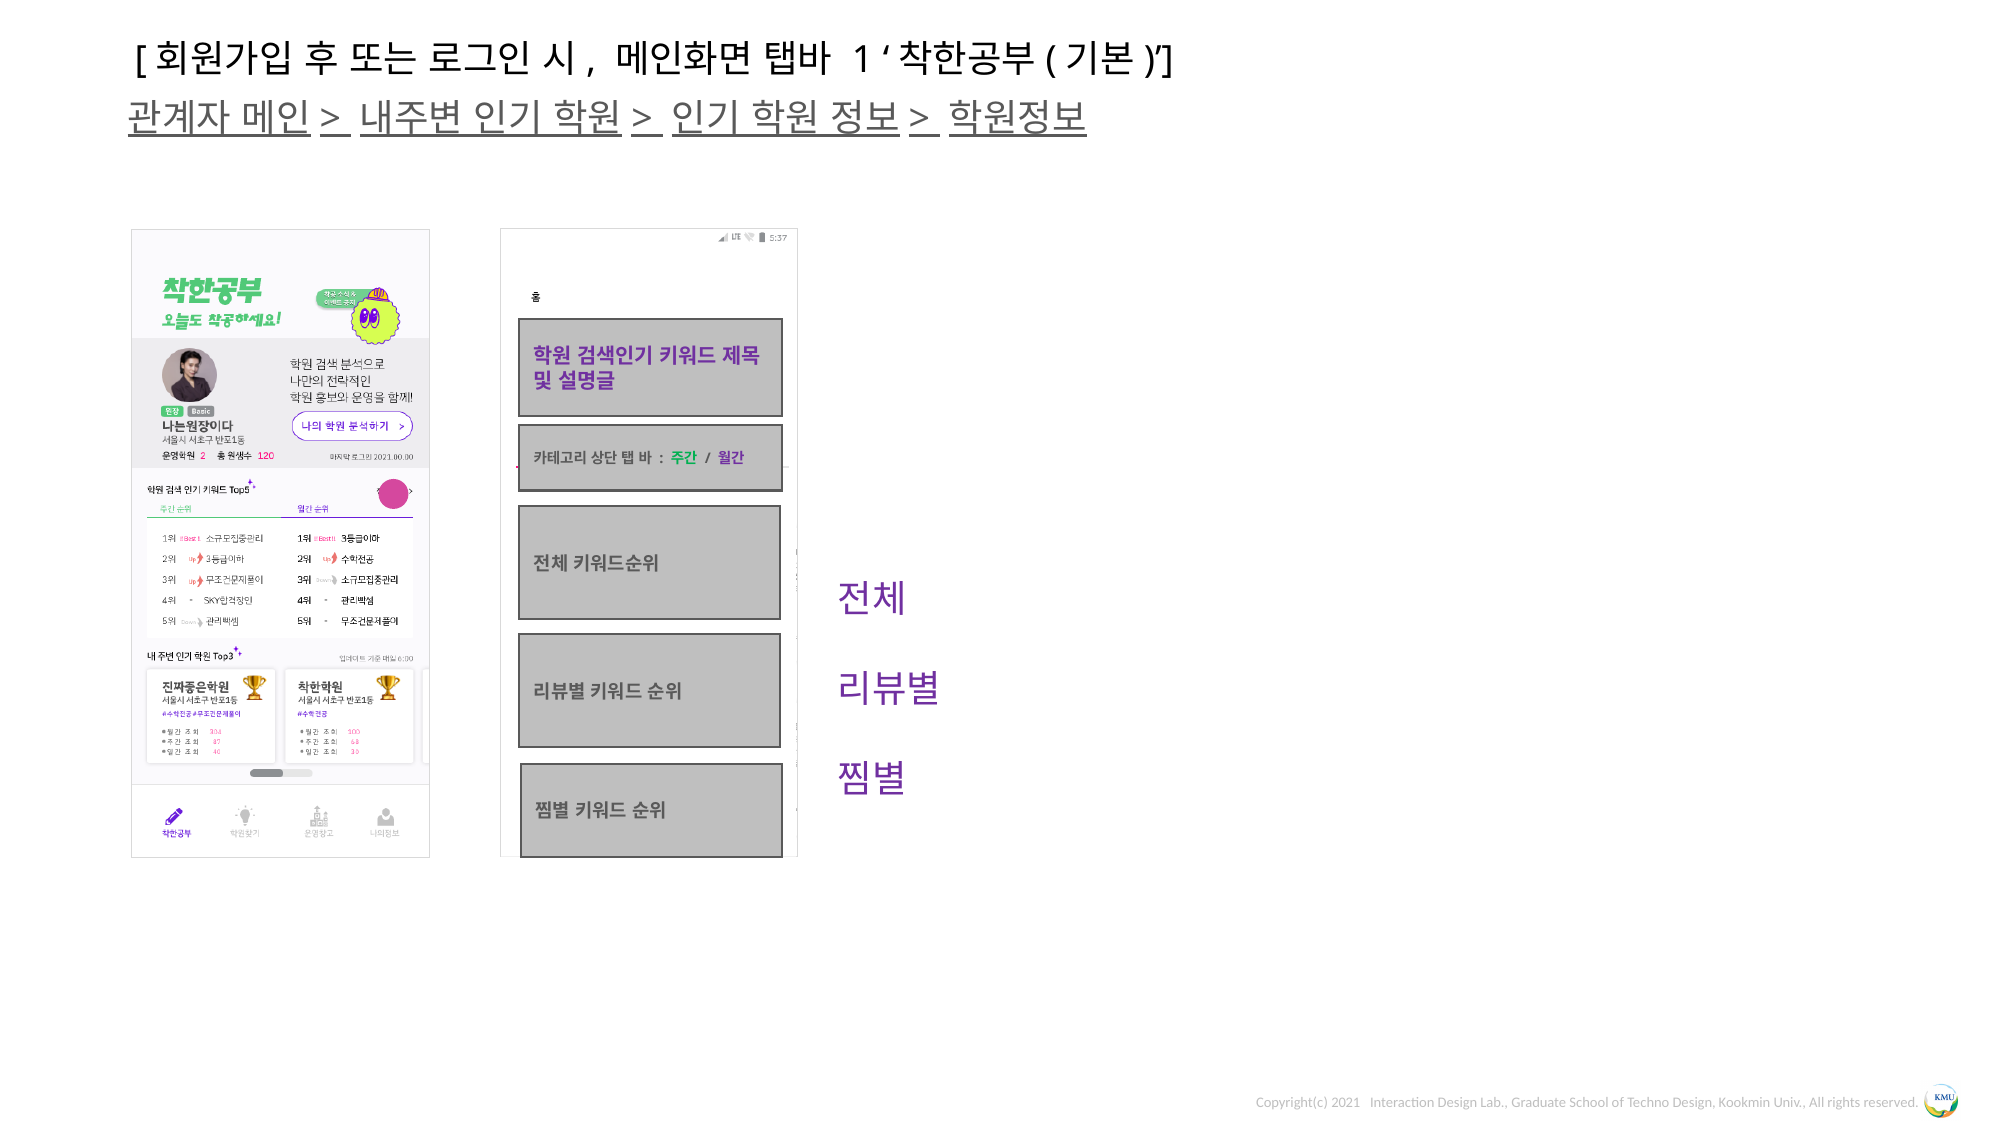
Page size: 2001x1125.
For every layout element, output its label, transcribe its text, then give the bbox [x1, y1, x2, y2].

picture [500, 228, 798, 857]
text_box [회원가입 후 또는 로그인 시, 메인화면 탭바 1 ‘착한공부(기본)’] [119, 27, 1189, 88]
text_box 관계자 메인> 내주변 인기 학원> 인기 학원 정보> 학원정보 [116, 88, 1099, 145]
text_box 전체 리뷰별 찜별 [822, 567, 957, 808]
picture [131, 229, 430, 858]
picture [1920, 1080, 1961, 1121]
